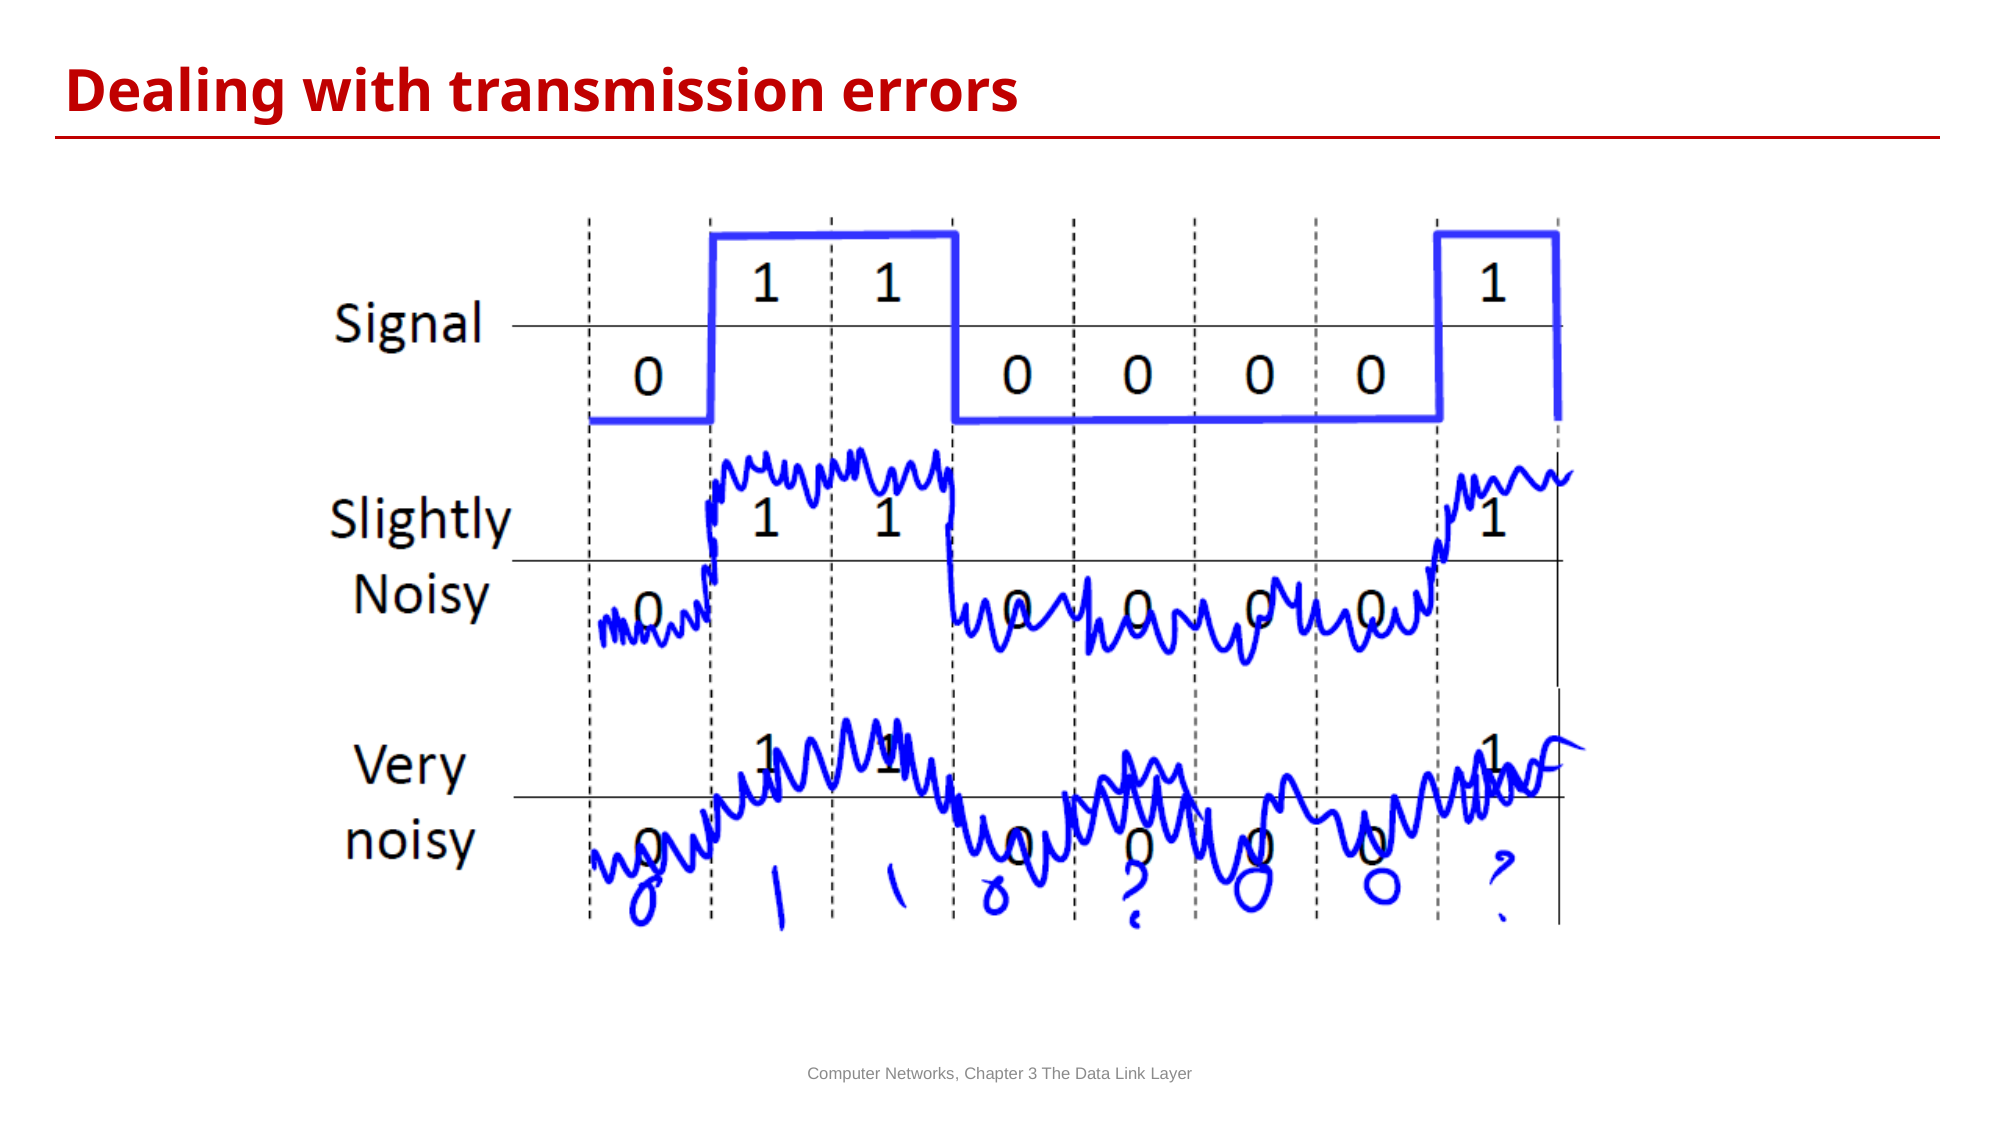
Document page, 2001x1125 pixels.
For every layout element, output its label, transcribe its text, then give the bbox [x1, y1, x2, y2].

text_box Dealing with transmission errors [49, 45, 1972, 130]
picture [306, 205, 1665, 936]
footer Computer Networks, Chapter 3 The Data Link Layer [662, 1042, 1338, 1103]
